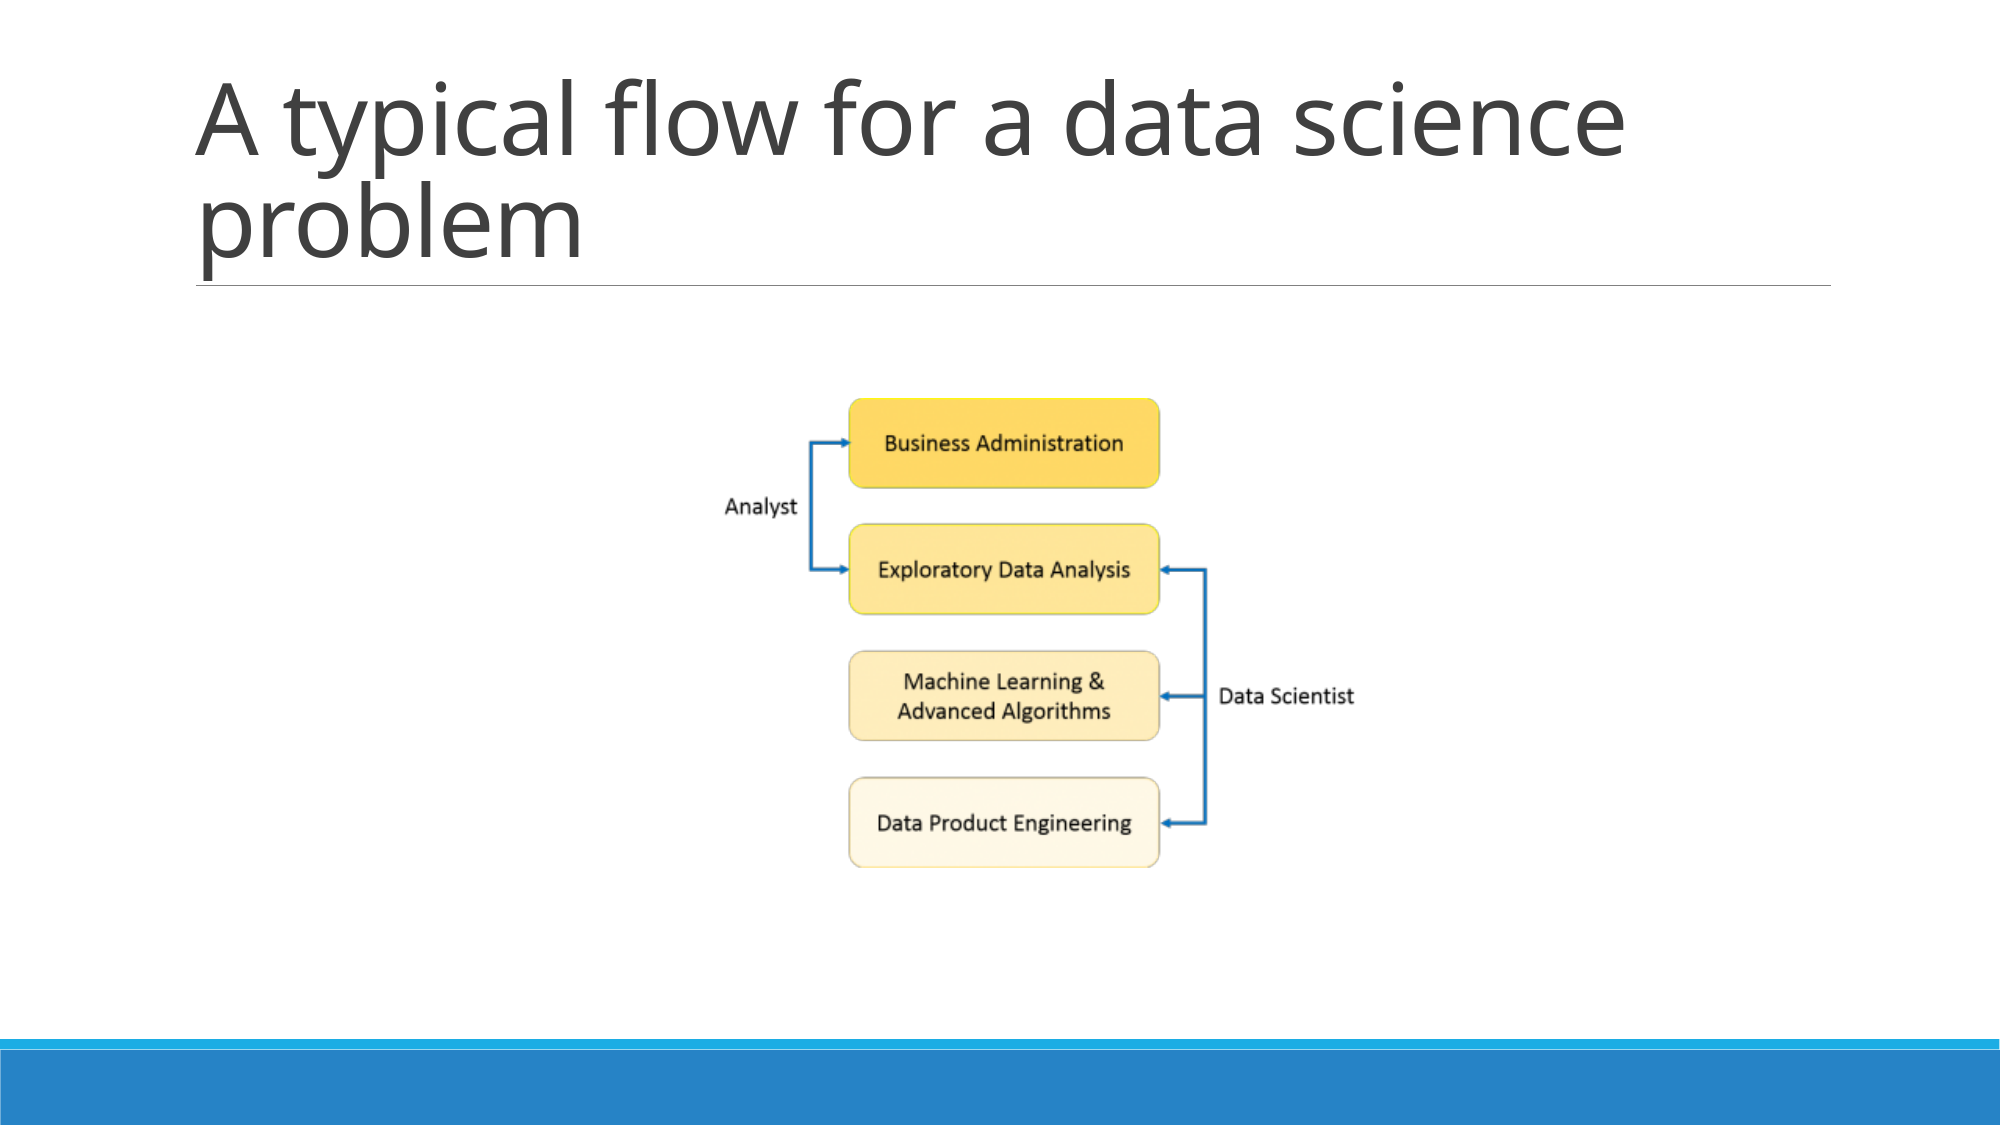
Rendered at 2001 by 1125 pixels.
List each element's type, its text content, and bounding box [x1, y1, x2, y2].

picture [709, 397, 1370, 868]
title A typical flow for a data science problem [180, 47, 1830, 285]
